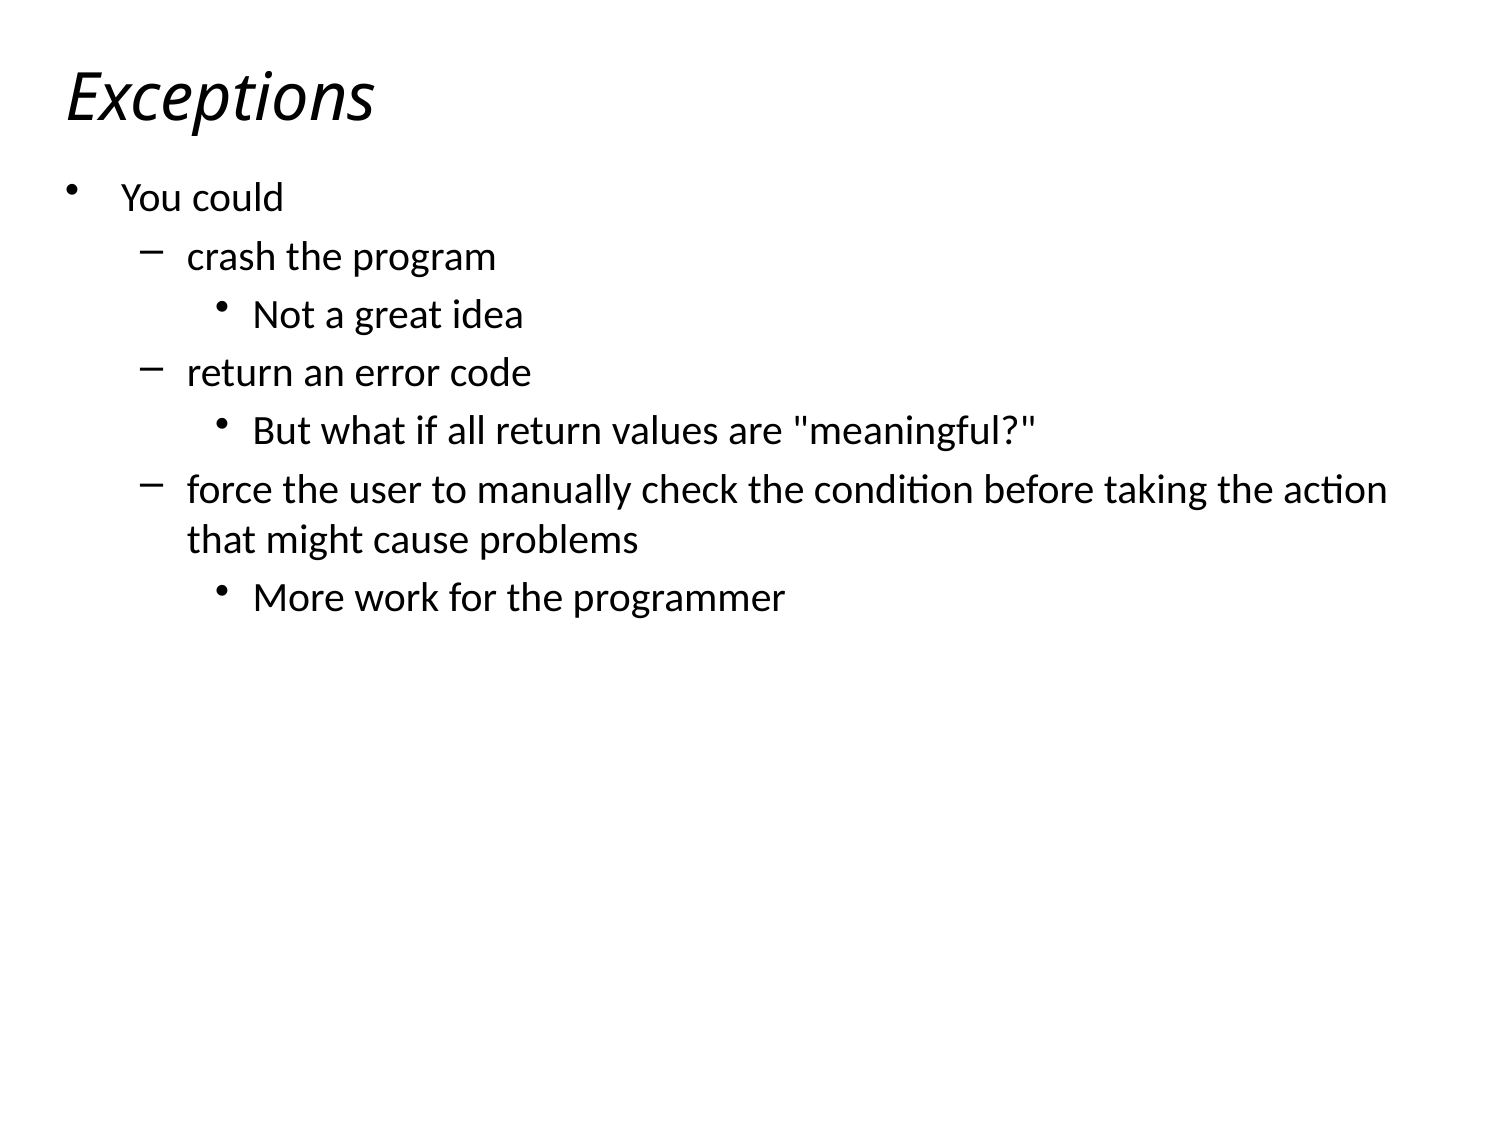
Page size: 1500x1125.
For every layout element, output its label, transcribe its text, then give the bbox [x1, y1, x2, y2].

list You could crash the program Not a great idea return an error code But what if all return values are "meaningful?" force the user to manually check the condition before taking the action that might cause problems More work for the programmer [49, 162, 1451, 1001]
title Exceptions [49, 49, 1451, 138]
